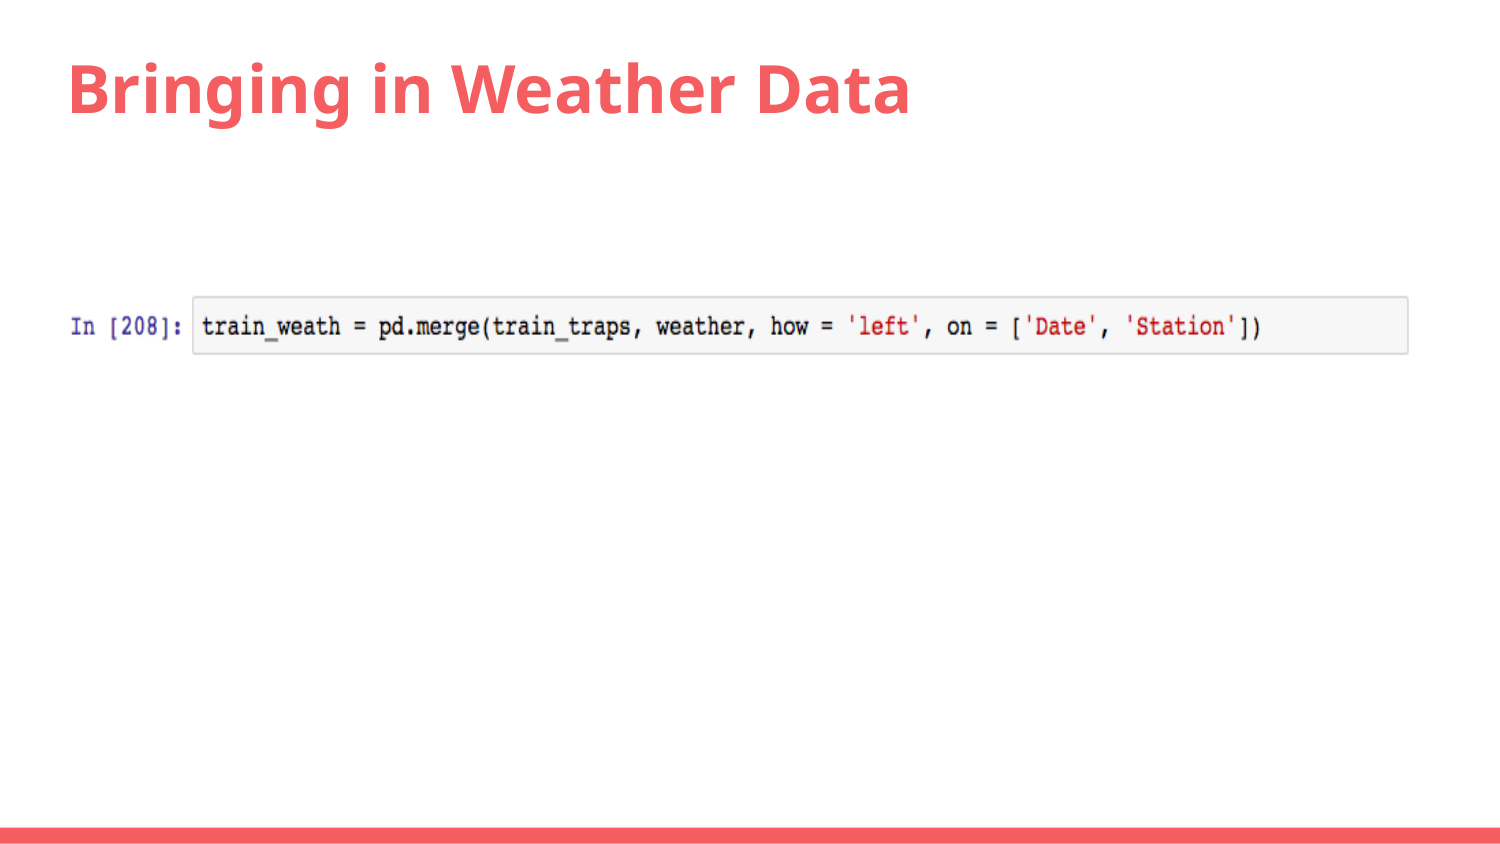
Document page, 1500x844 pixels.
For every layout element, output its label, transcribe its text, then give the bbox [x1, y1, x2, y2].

picture [53, 286, 1423, 368]
title Bringing in Weather Data [51, 31, 1449, 135]
